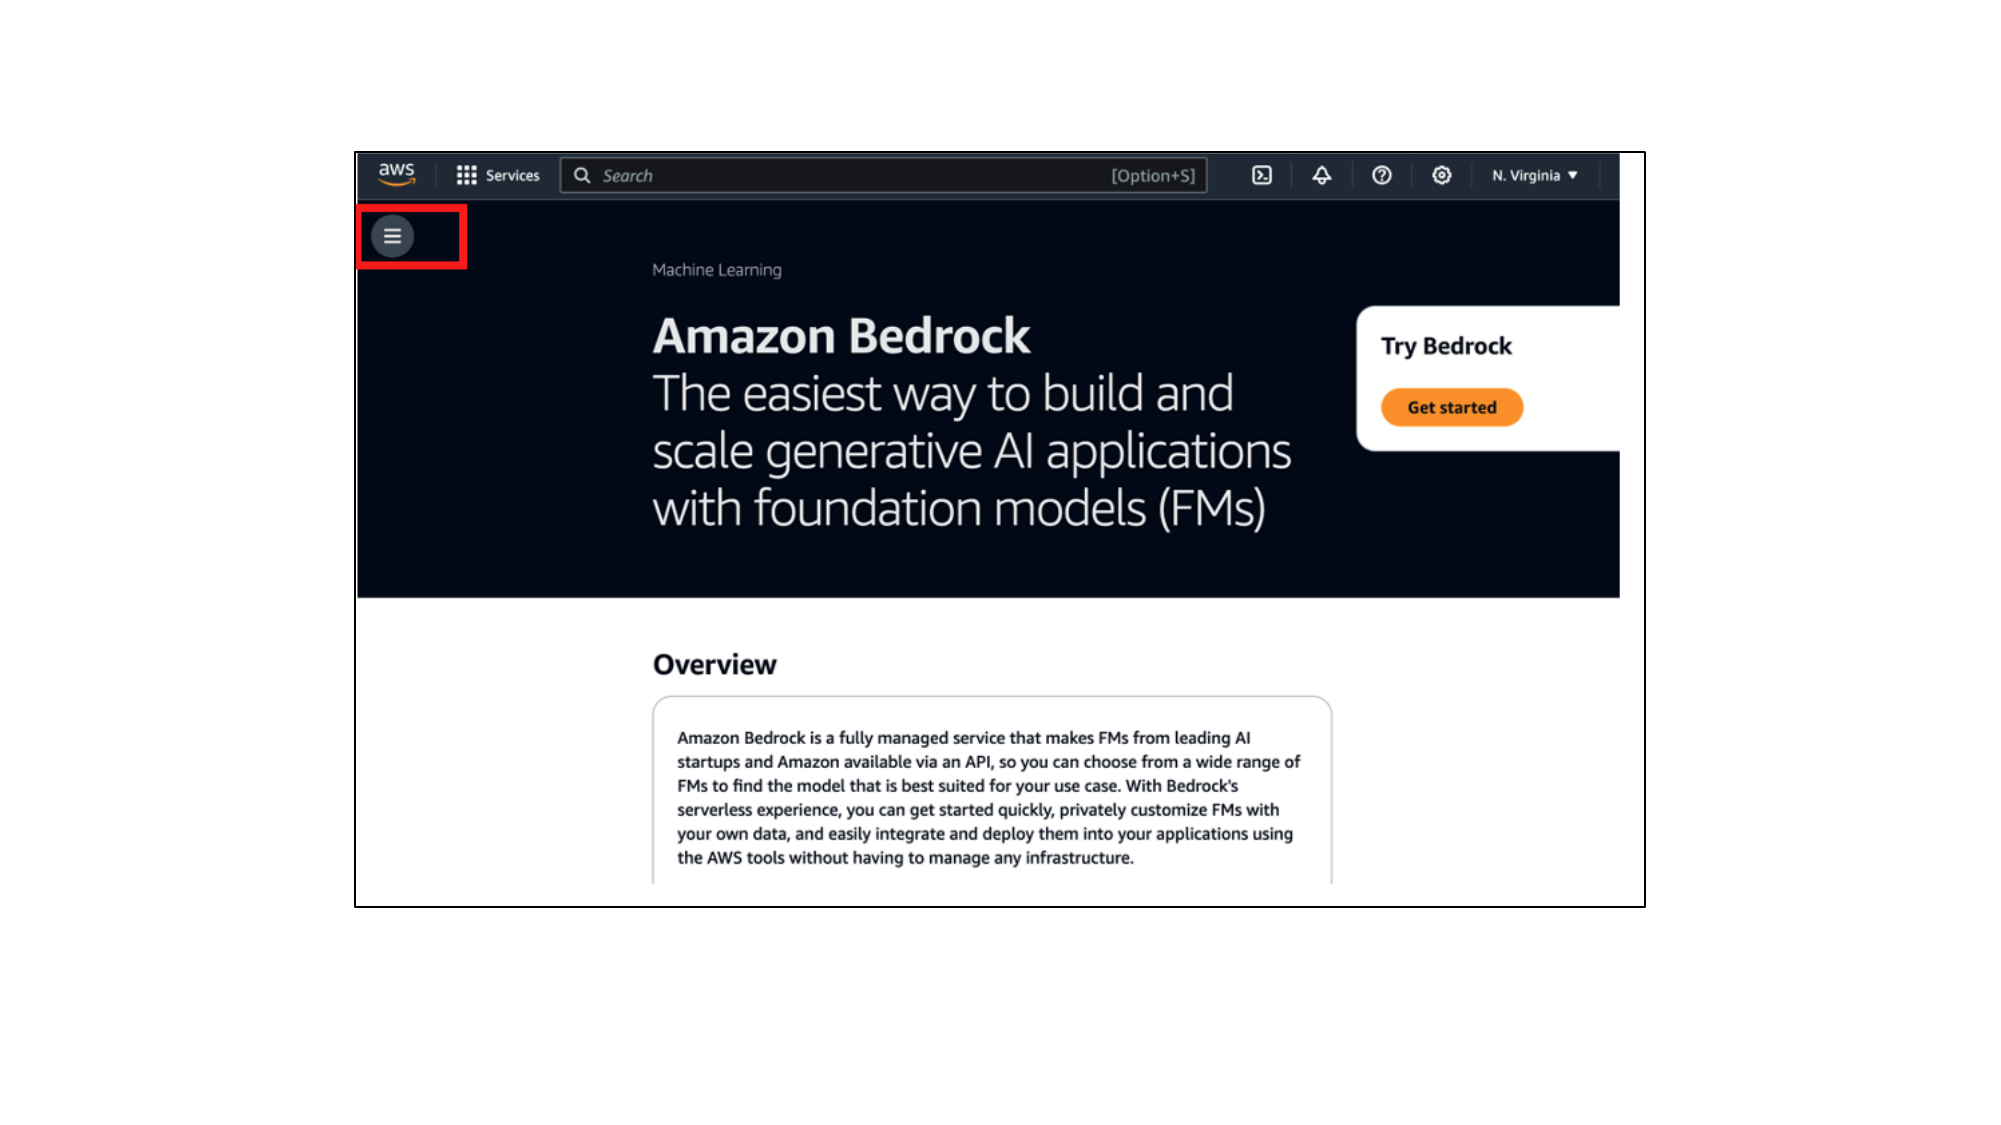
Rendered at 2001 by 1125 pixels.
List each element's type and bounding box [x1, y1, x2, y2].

picture [355, 152, 1644, 907]
